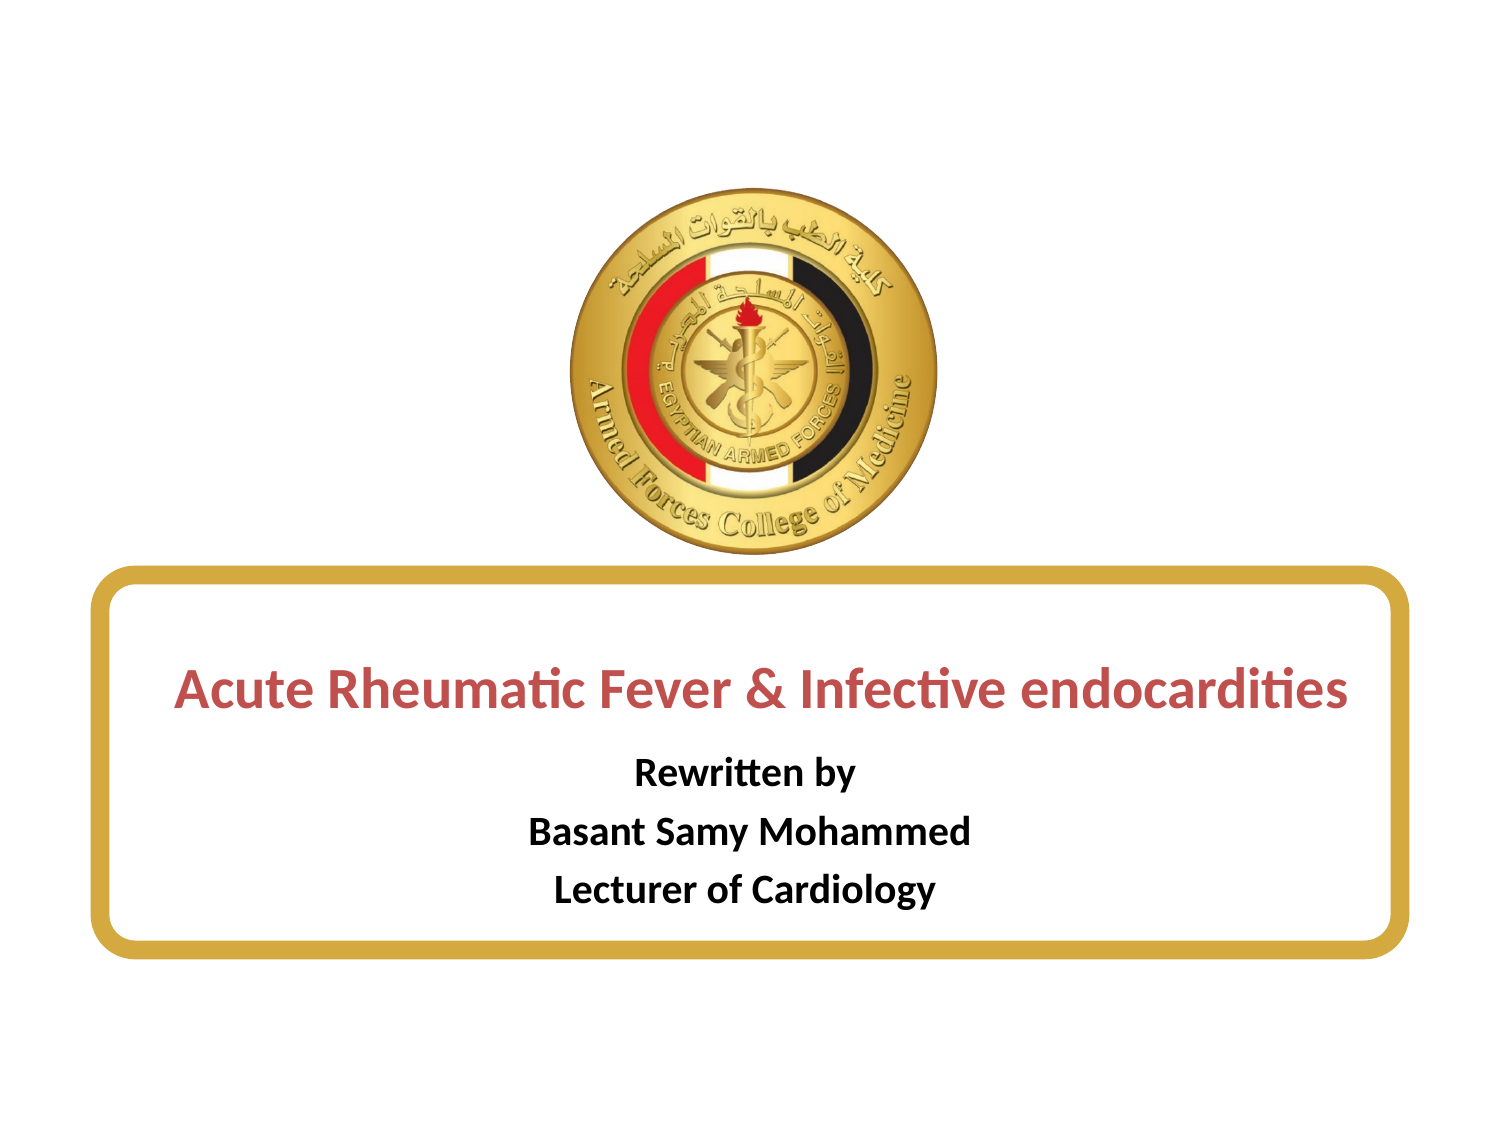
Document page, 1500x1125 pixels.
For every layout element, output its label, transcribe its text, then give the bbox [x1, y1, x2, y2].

title Acute Rheumatic Fever & Infective endocardities [137, 564, 1413, 806]
subtitle Rewritten by Basant Samy Mohammed Lecturer of Cardiology [225, 806, 1275, 938]
picture [569, 187, 938, 555]
